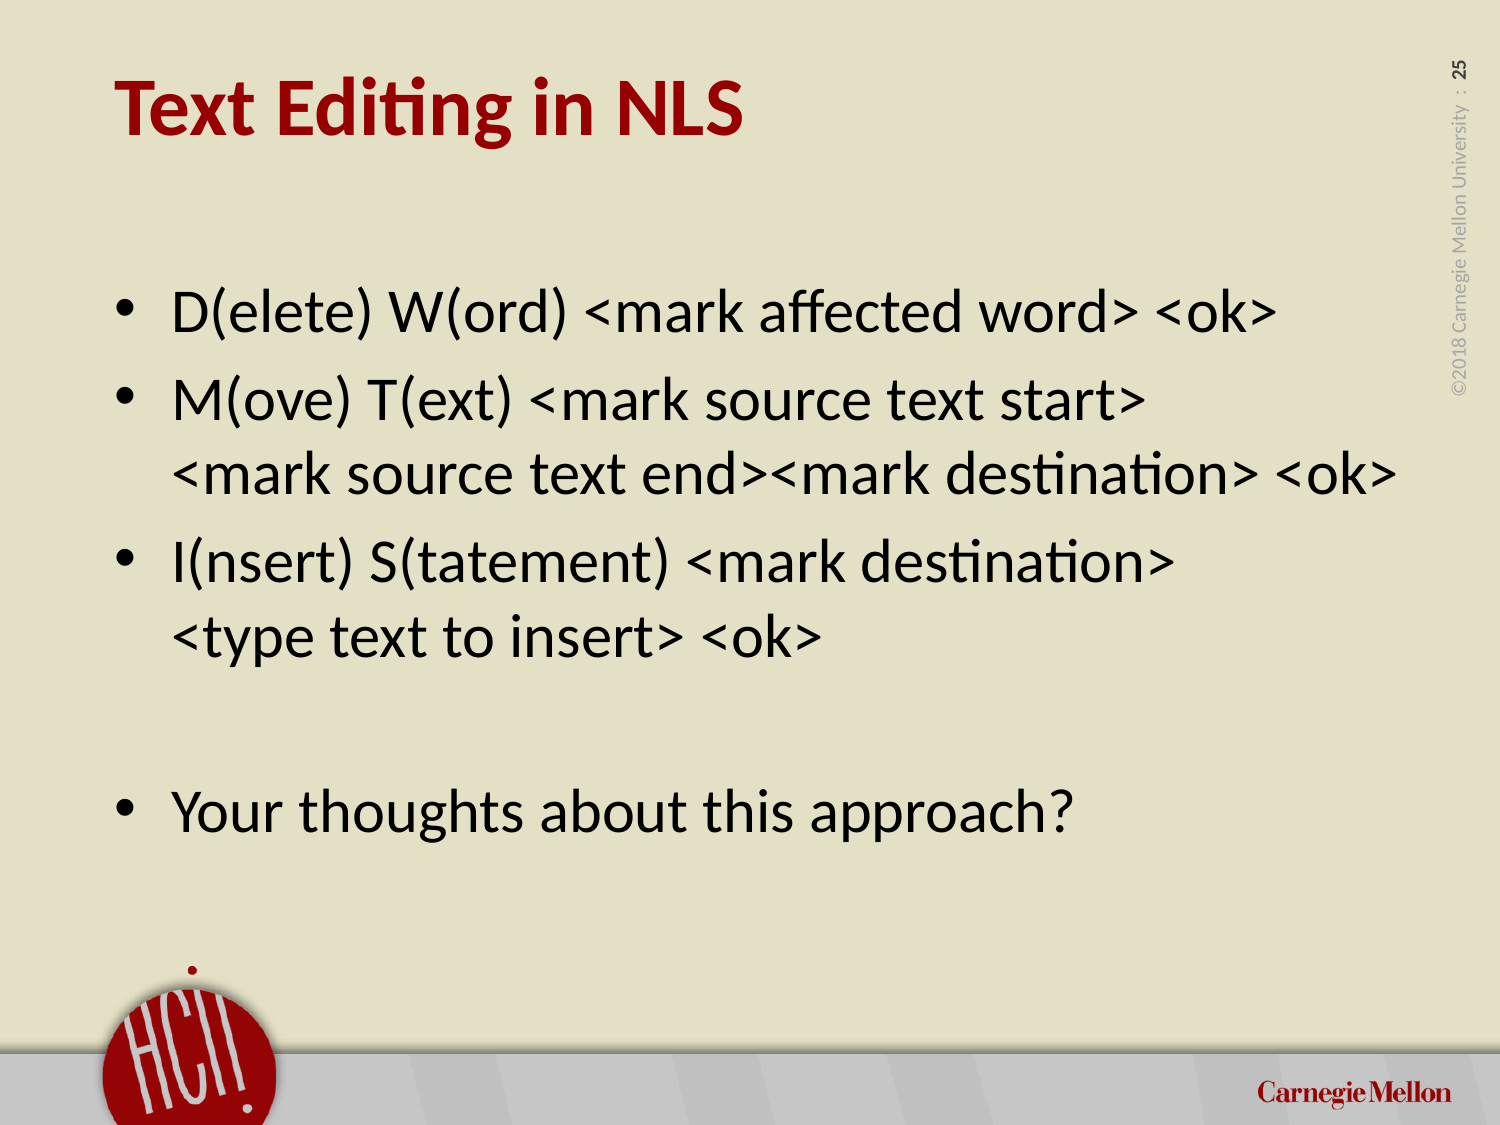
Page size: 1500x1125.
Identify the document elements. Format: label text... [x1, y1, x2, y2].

title Text Editing in NLS [99, 45, 1425, 233]
picture [0, 0, 1500, 1125]
list D(elete) W(ord) <mark affected word> <ok> M(ove) T(ext) <mark source text start> <mark source text end><mark destination> <ok> I(nsert) S(tatement) <mark destination> <type text to insert> <ok> Your thoughts about this approach? [99, 262, 1425, 1005]
